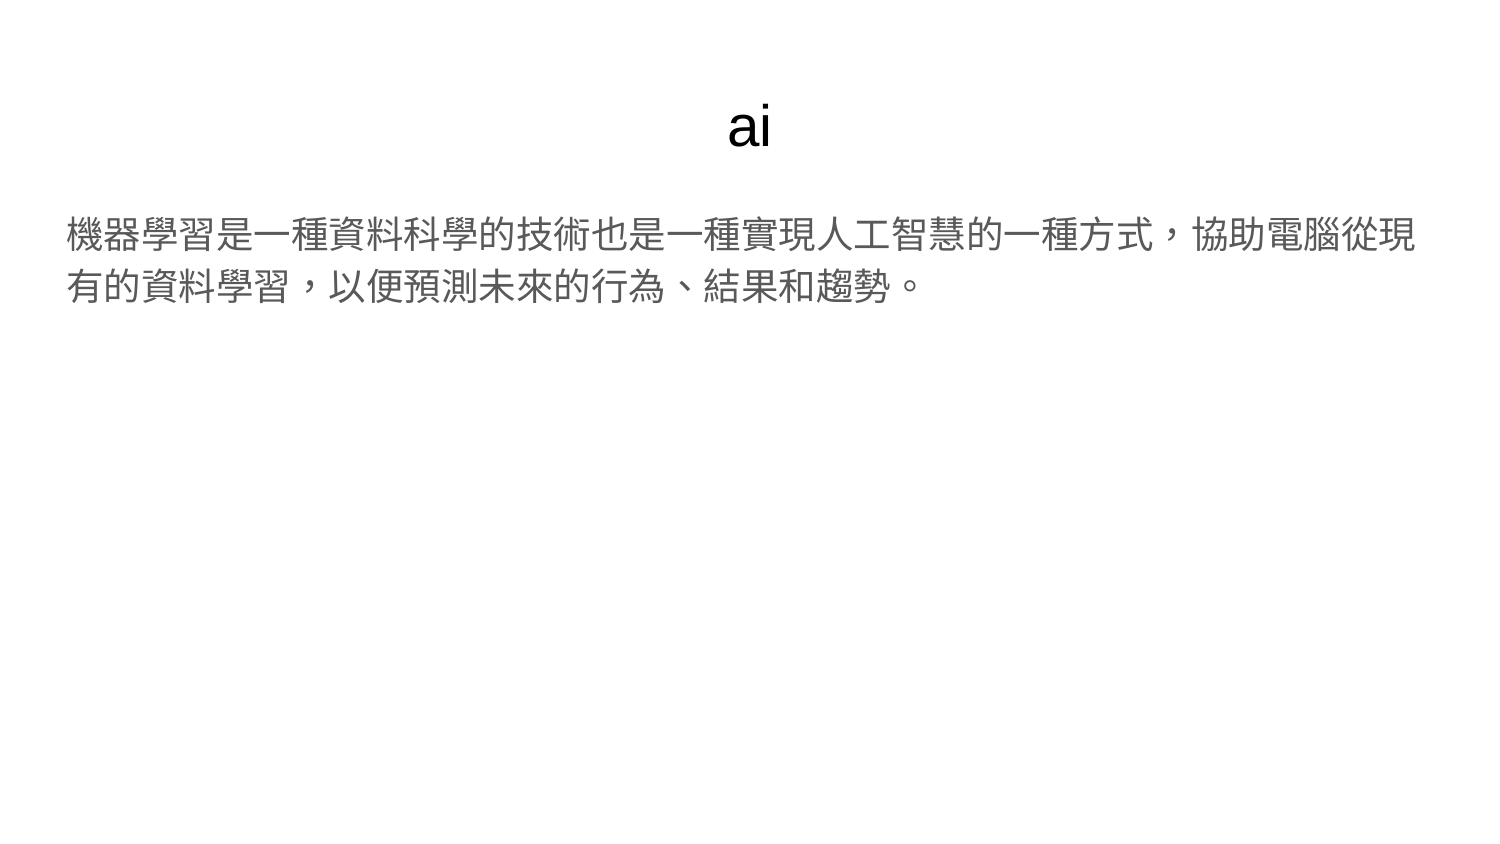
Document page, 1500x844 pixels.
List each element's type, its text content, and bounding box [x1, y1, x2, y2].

list 機器學習是一種資料科學的技術也是一種實現人工智慧的一種方式，協助電腦從現有的資料學習，以便預測未來的行為、結果和趨勢。 [51, 189, 1449, 750]
title ai [51, 72, 1449, 167]
